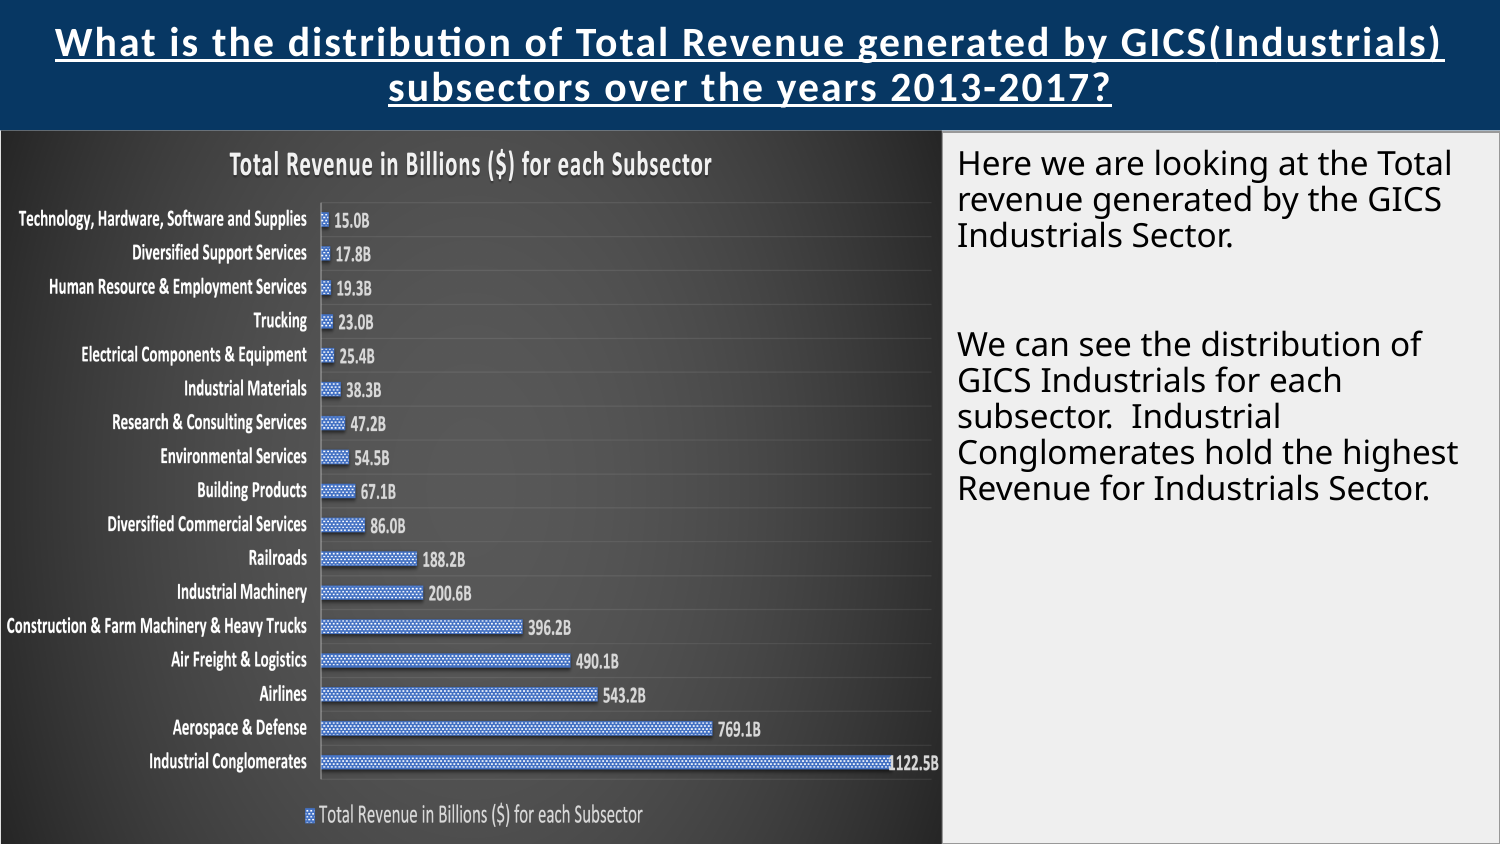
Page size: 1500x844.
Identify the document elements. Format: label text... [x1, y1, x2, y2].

list Here we are looking at the Total revenue generated by the GICS Industrials Sector. We can see the distribution of GICS Industrials for each subsector. Industrial Conglomerates hold the highest Revenue for Industrials Sector. [943, 132, 1500, 844]
title What is the distribution of Total Revenue generated by GICS(Industrials) subsectors over the years 2013-2017? [0, 0, 1500, 131]
picture [0, 129, 943, 844]
